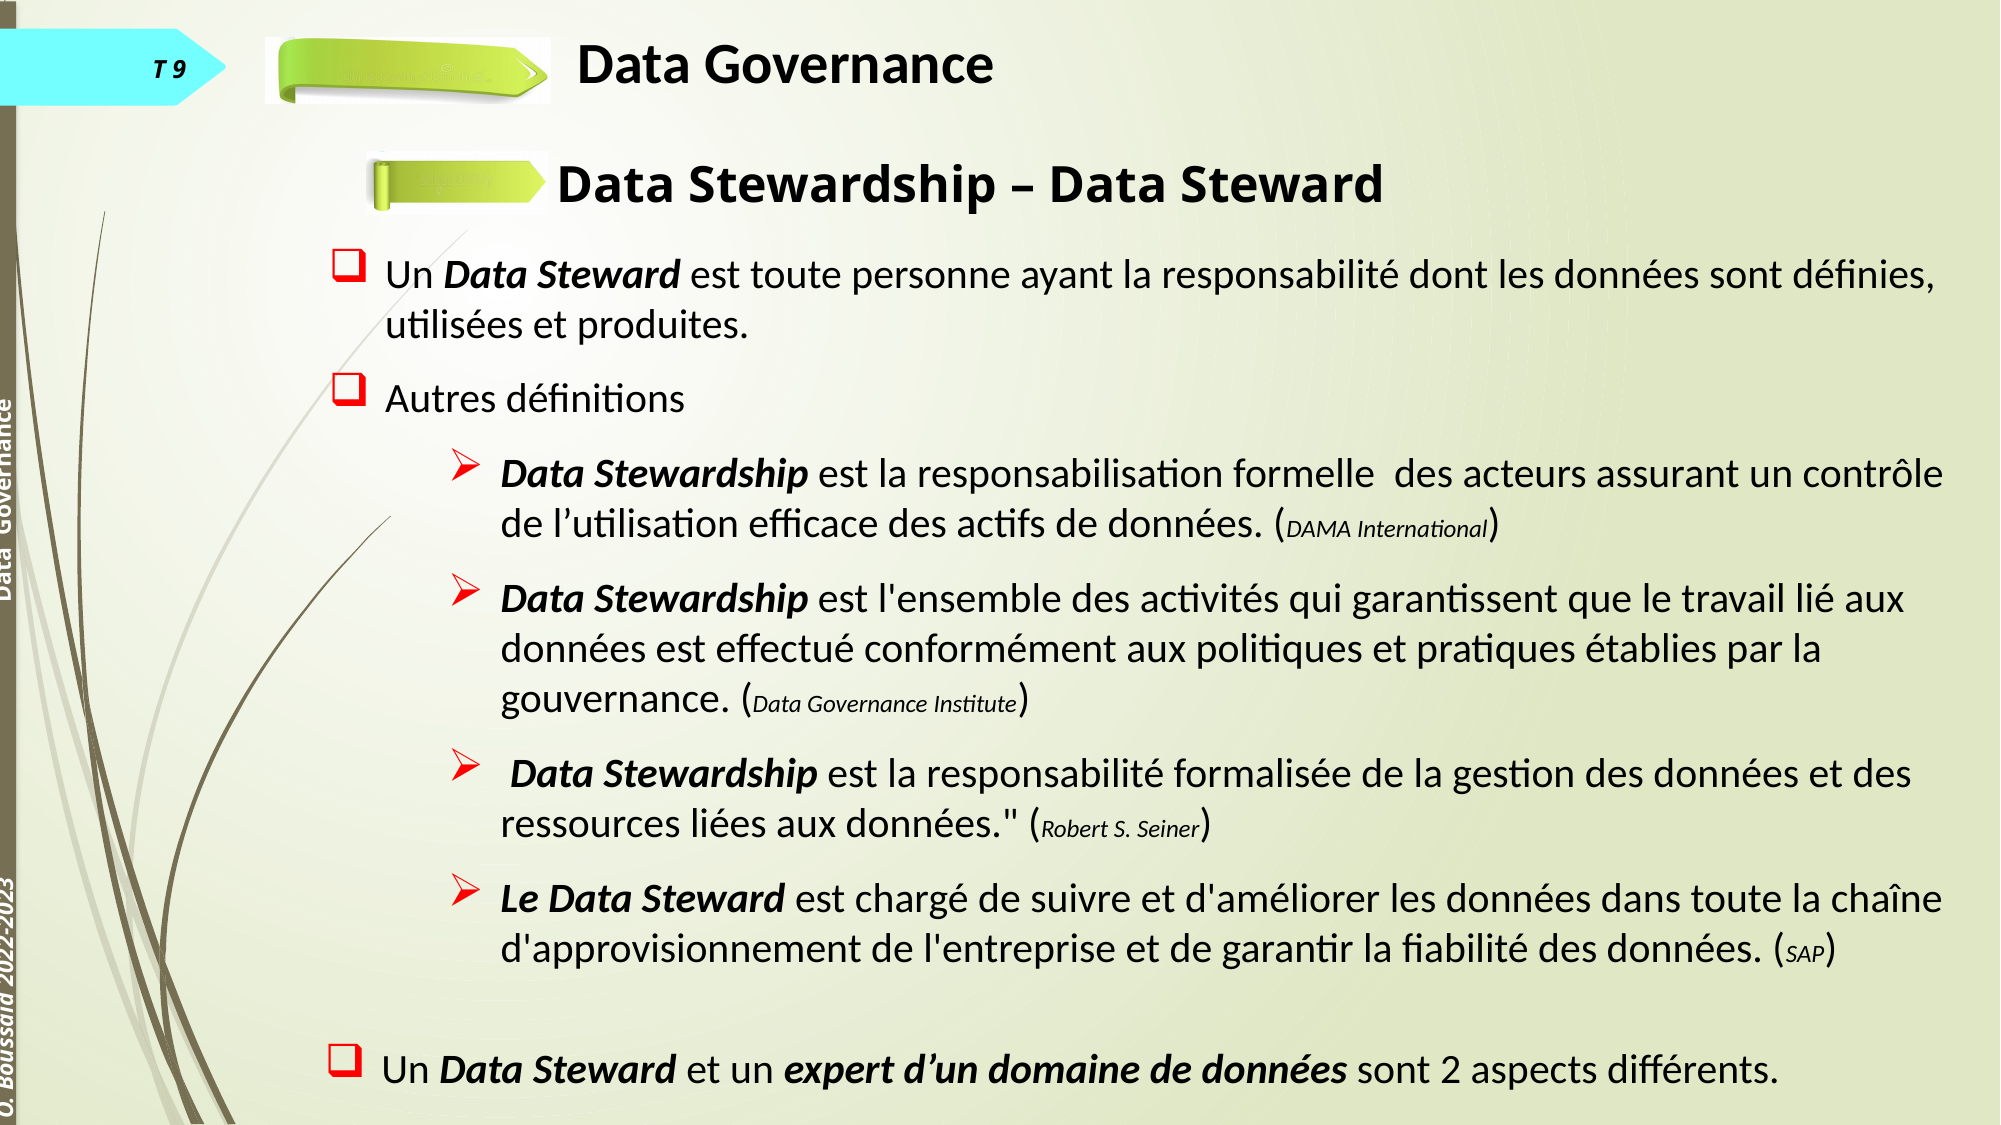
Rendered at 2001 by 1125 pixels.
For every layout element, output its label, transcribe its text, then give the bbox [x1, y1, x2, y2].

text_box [365, 145, 1391, 222]
footer Data Governance [0, 309, 20, 692]
text_box Autres définitions Data Stewardship est la responsabilisation formelle des acteurs assurant un contrôle de l’utilisation efficace des actifs de données. (DAMA International) Data Stewardship est l'ensemble des activités qui garantissent que le travail lié aux données est effectué conformément aux politiques et pratiques établies par la gouvernance. (Data Governance Institute) Data Stewardship est la responsabilité formalisée de la gestion des données et des ressources liées aux données." (Robert S. Seiner) Le Data Steward est chargé de suivre et d'améliorer les données dans toute la chaîne d'approvisionnement de l'entreprise et de garantir la fiabilité des données. (SAP) [314, 363, 1995, 978]
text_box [265, 17, 1991, 105]
text_box Un Data Steward est toute personne ayant la responsabilité dont les données sont définies, utilisées et produites. [314, 239, 2000, 355]
text_box Un Data Steward et un expert d’un domaine de données sont 2 aspects différents. [310, 1034, 1861, 1100]
slide_number T 9 [105, 46, 234, 107]
